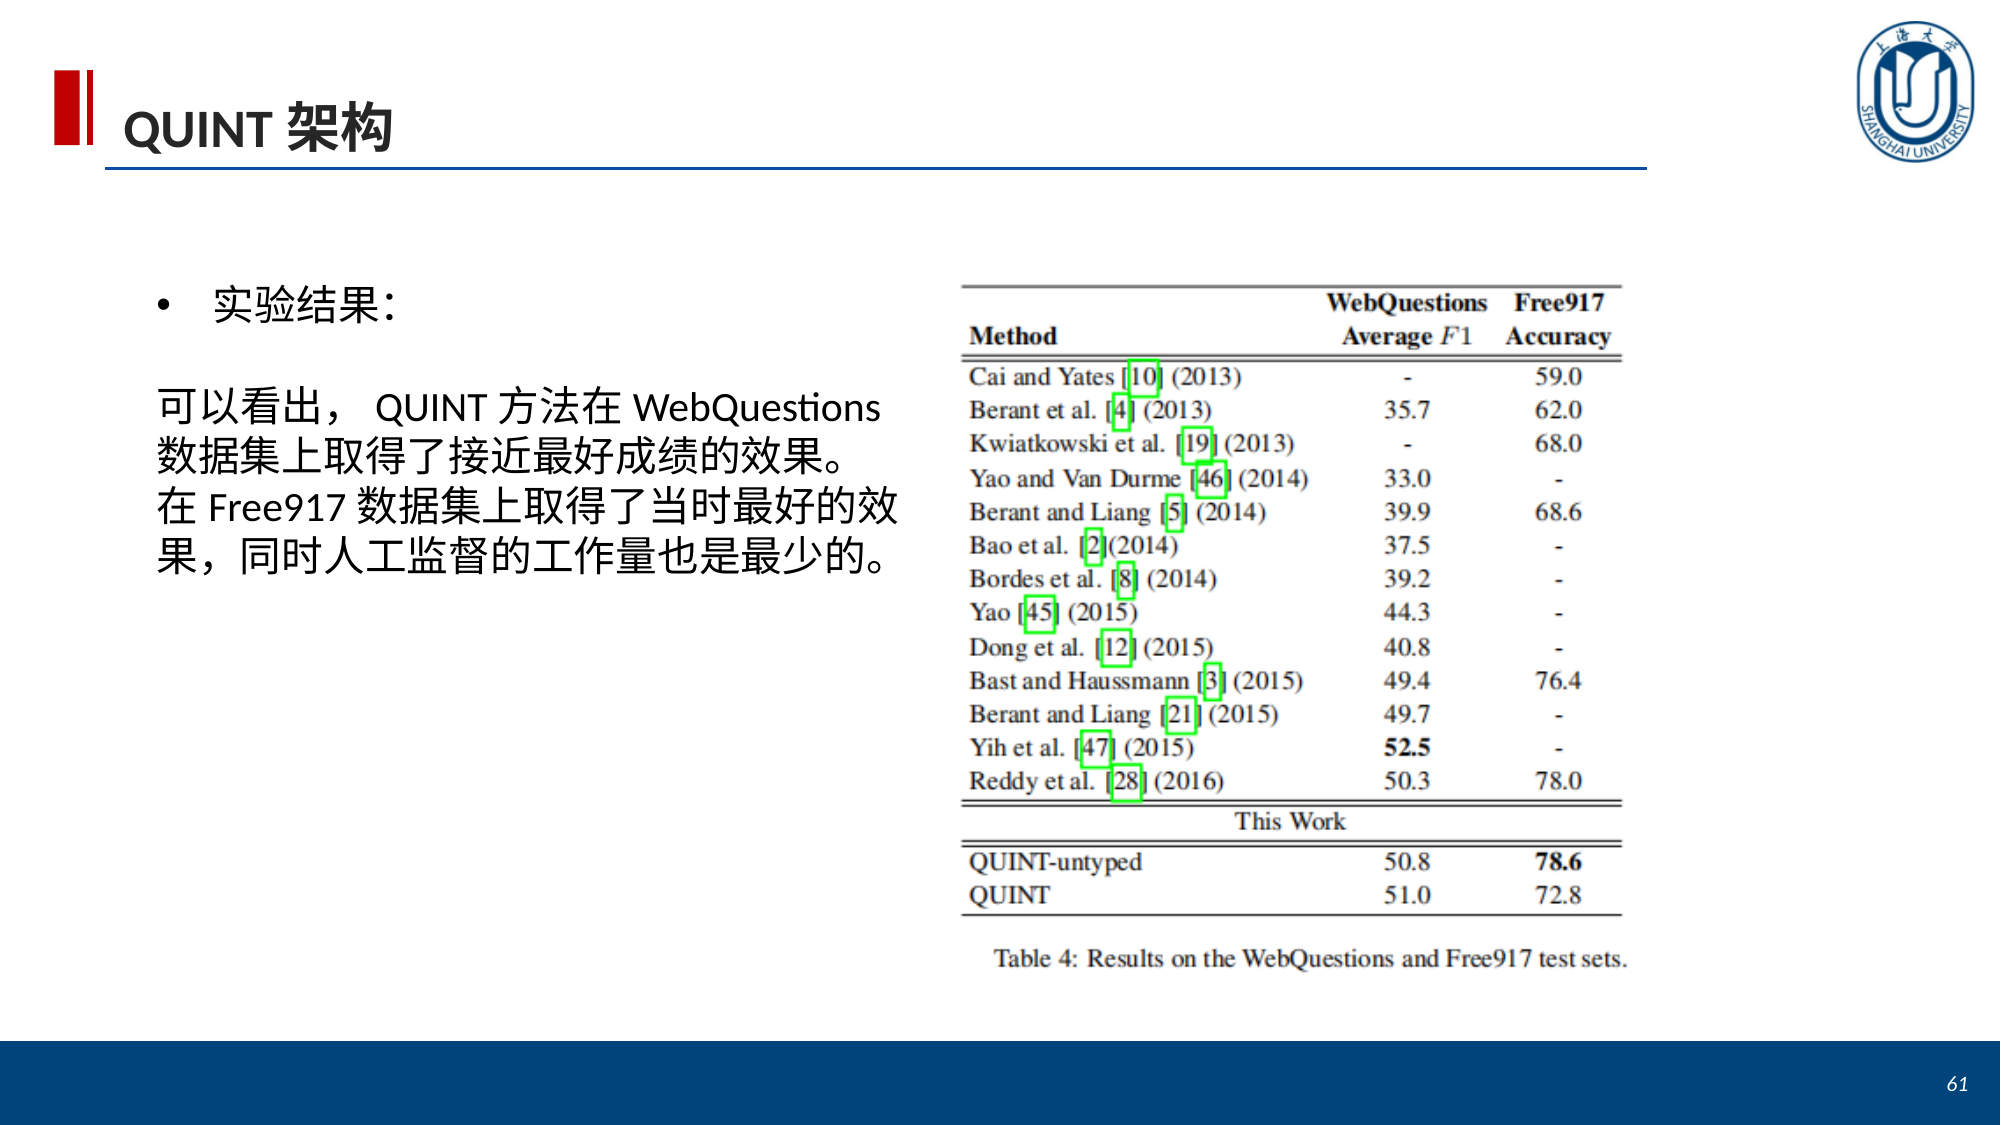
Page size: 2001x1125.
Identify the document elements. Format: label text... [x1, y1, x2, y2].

picture [945, 271, 1664, 983]
title QUINT架构 [108, 37, 1648, 167]
text_box 实验结果： 可以看出，QUINT方法在WebQuestions数据集上取得了接近最好成绩的效果。 在Free917数据集上取得了当时最好的效果，同时人工监督的工作量也是最少的。 [141, 271, 944, 587]
picture [1855, 21, 1978, 163]
slide_number 61 [1768, 1052, 1984, 1113]
